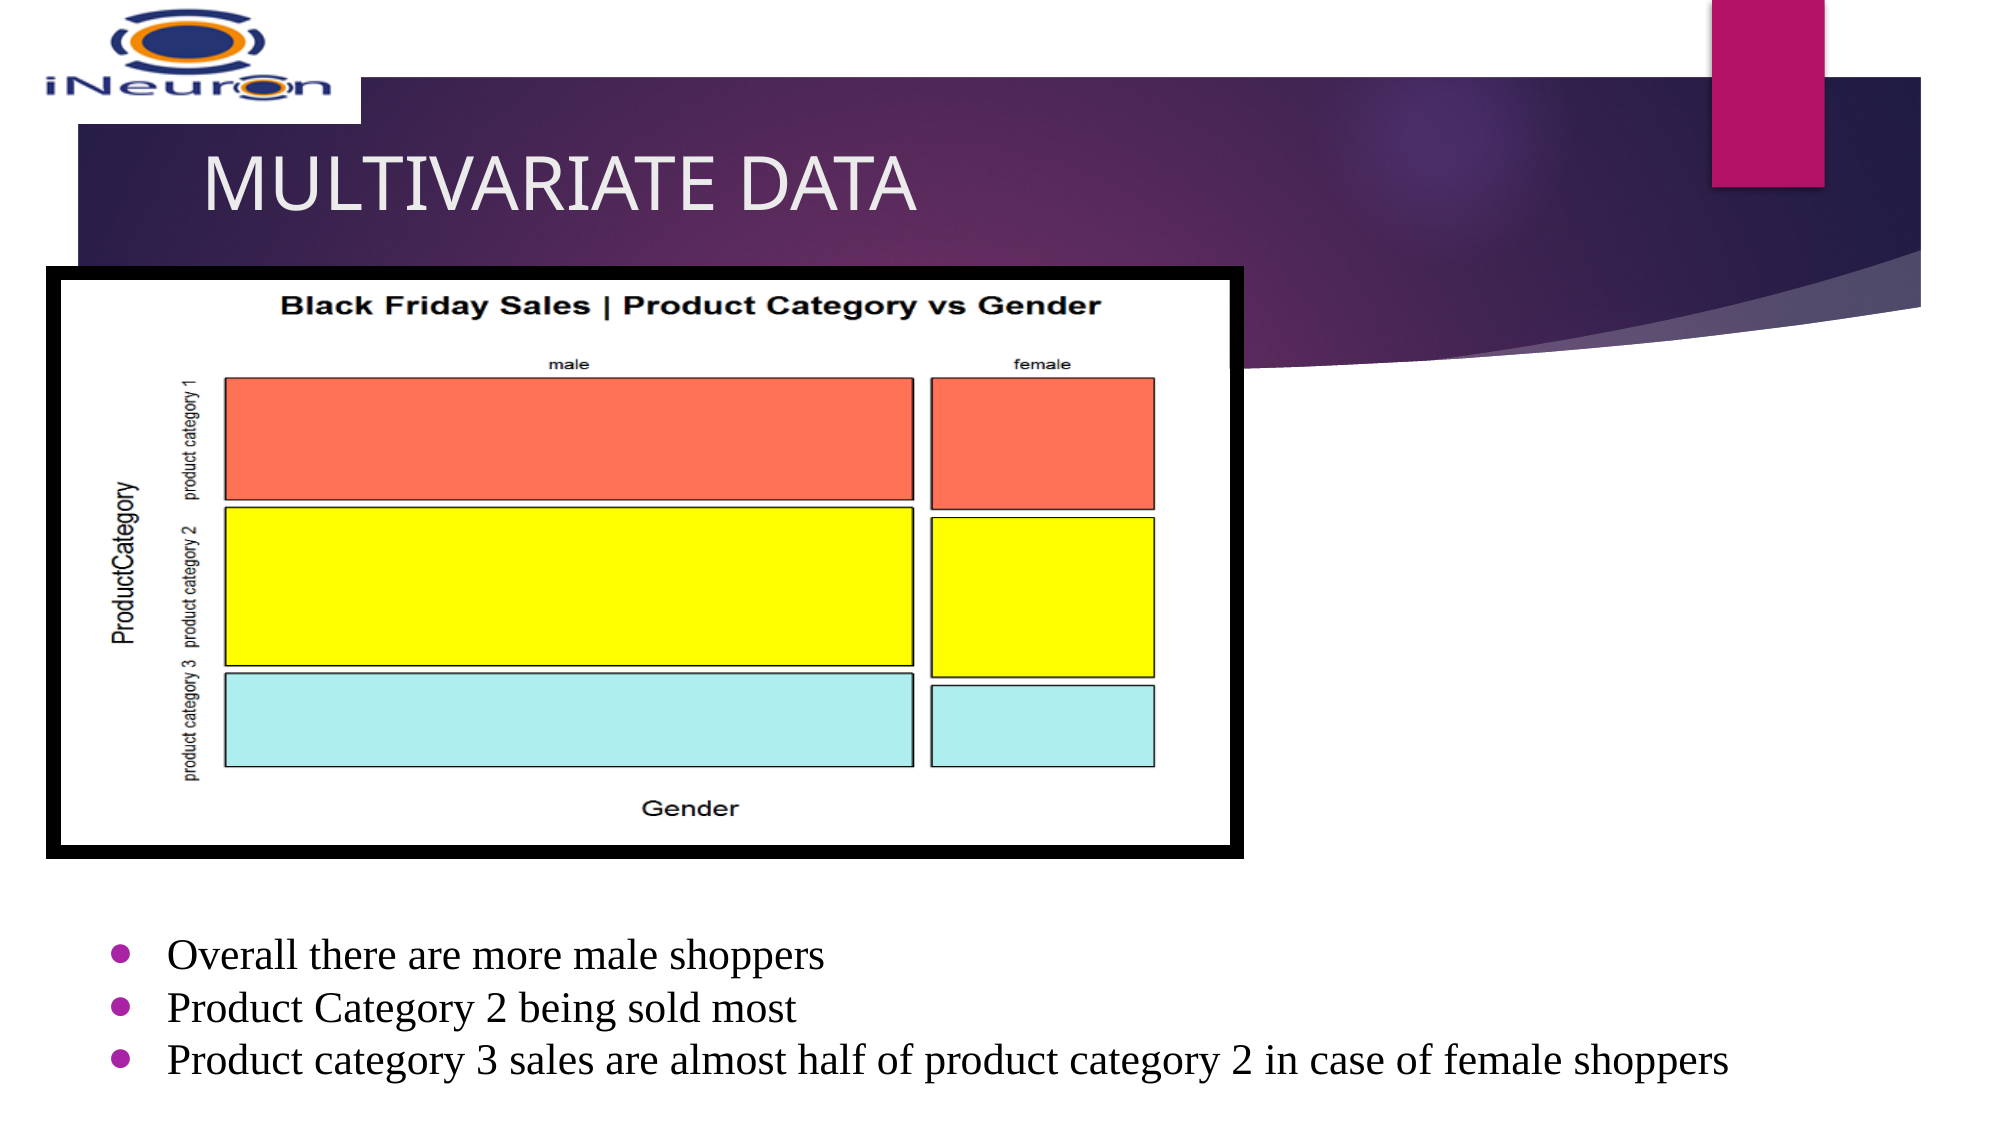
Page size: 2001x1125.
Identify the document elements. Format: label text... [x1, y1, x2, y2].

title MULTIVARIATE DATA [186, 122, 1625, 239]
table_cell 500 [1521, 315, 1734, 354]
picture [15, 0, 1920, 368]
text_box Overall there are more male shoppers Product Category 2 being sold most Product category 3 sales are almost half of product category 2 in case of female shoppers [76, 910, 1754, 1099]
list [60, 280, 1230, 845]
